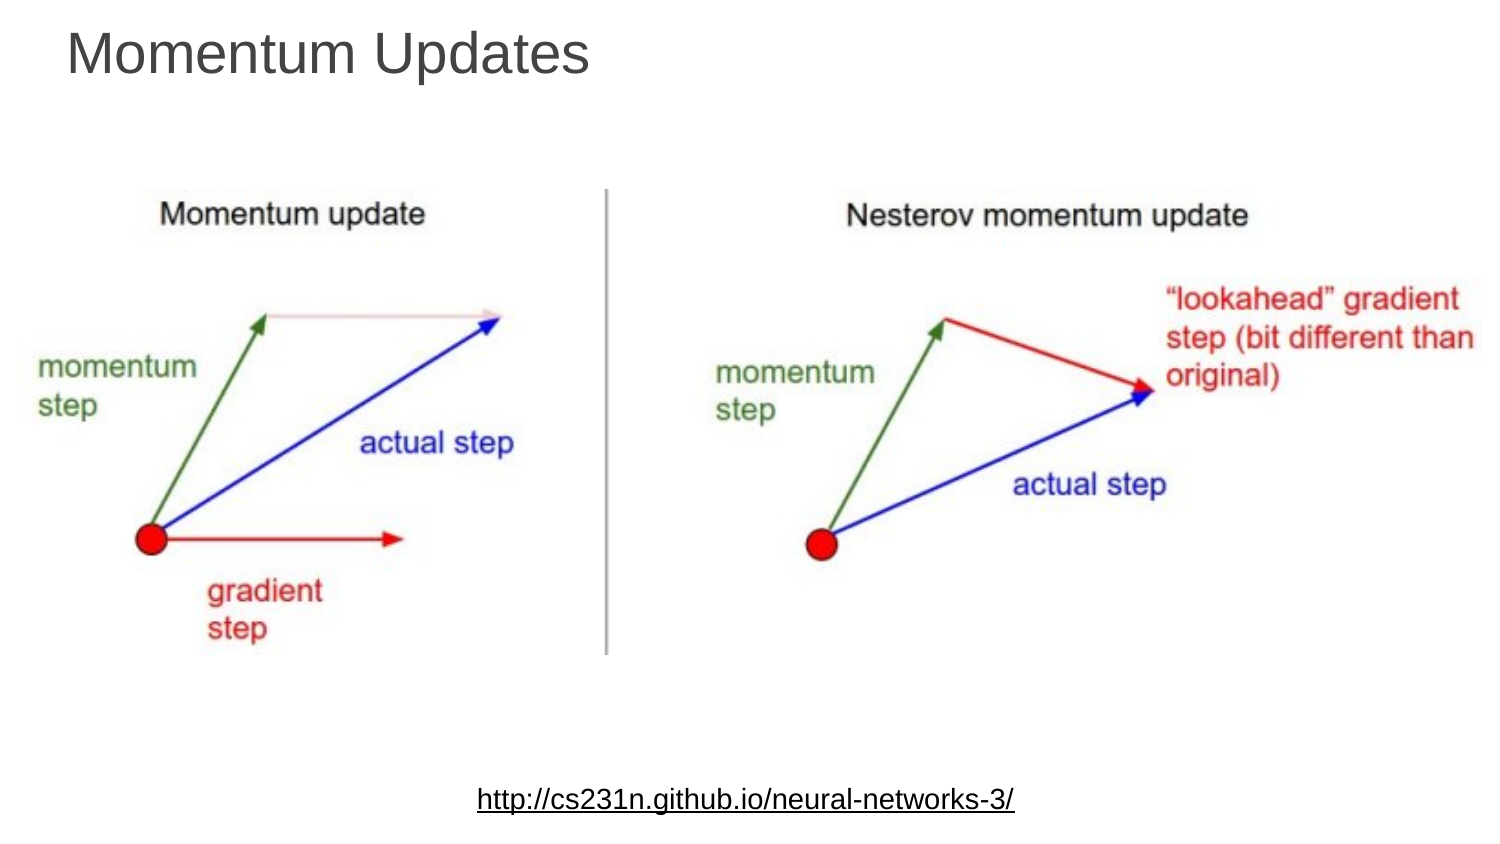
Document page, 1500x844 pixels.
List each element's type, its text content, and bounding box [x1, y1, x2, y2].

picture [18, 189, 1482, 655]
title Momentum Updates [51, 0, 1449, 106]
text_box http://cs231n.github.io/neural-networks-3/ [0, 765, 1500, 844]
